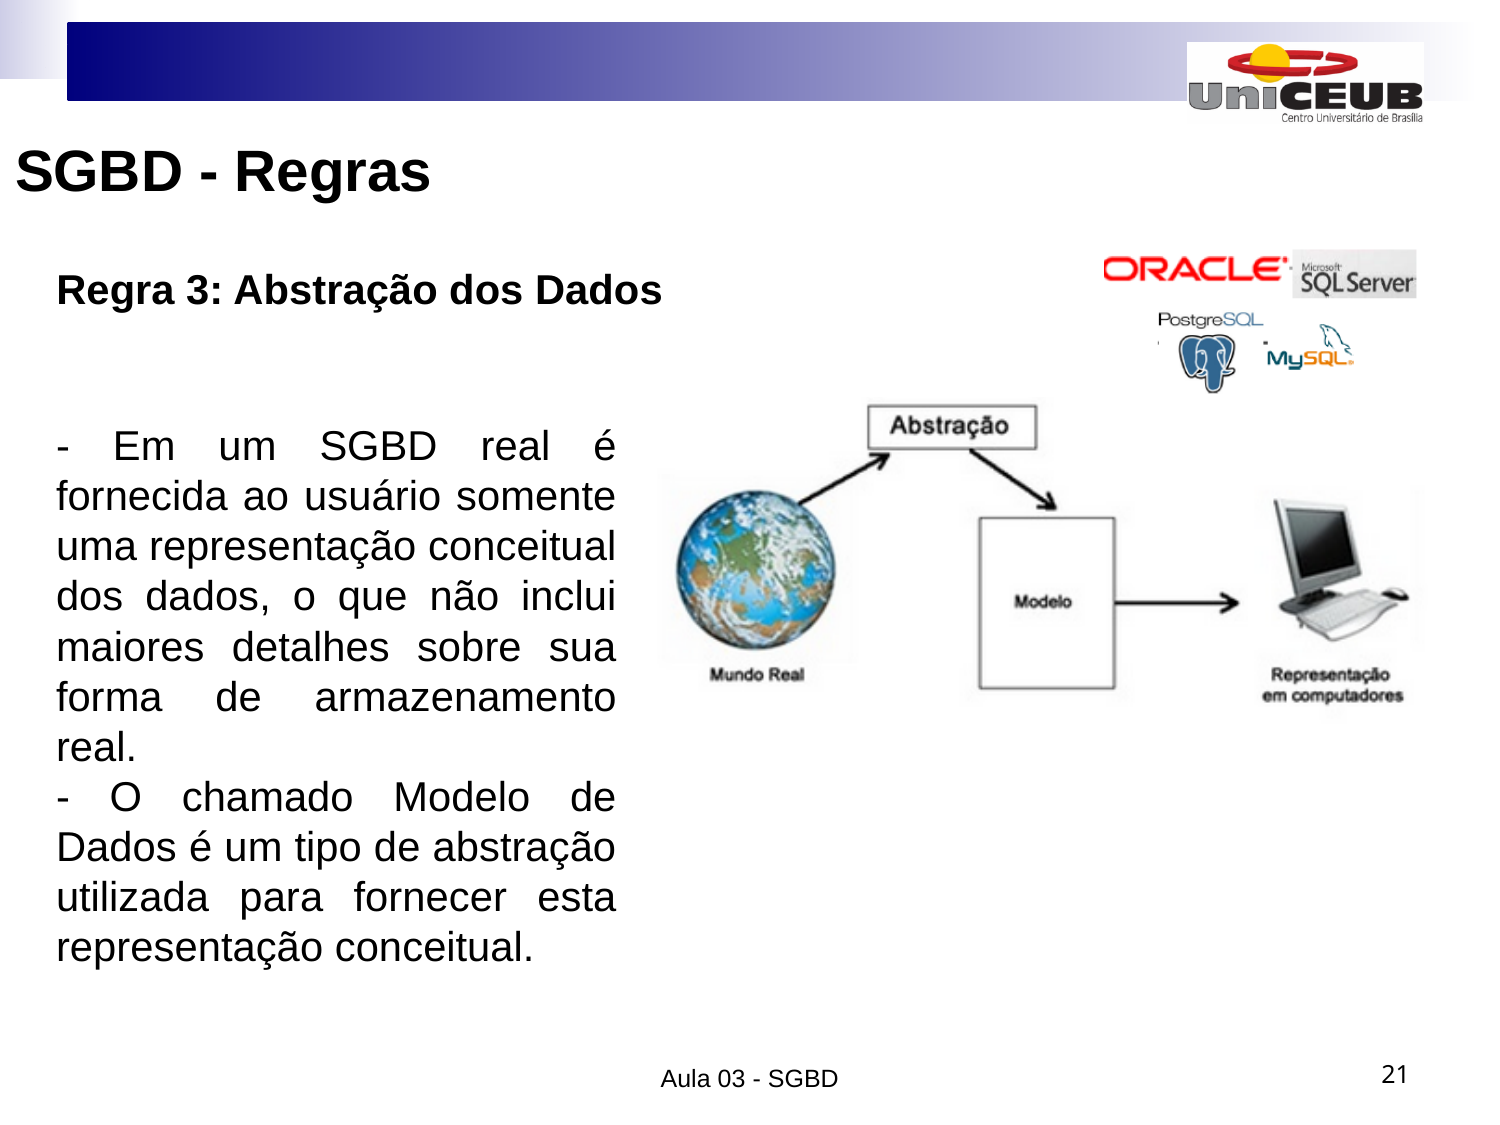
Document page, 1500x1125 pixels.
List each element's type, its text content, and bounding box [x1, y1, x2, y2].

picture [647, 243, 1453, 740]
title SGBD - Regras [0, 137, 1500, 199]
text_box - Em um SGBD real é fornecida ao usuário somente uma representação conceitual dos dados, o que não inclui maiores detalhes sobre sua forma de armazenamento real. - O chamado Modelo de Dados é um tipo de abstração utilizada para fornecer esta representação conceitual. [41, 361, 632, 445]
picture [1186, 42, 1424, 125]
text_box Regra 3: Abstração dos Dados [41, 255, 821, 338]
footer Aula 03 - SGBD [512, 1025, 988, 1100]
slide_number 21 [1074, 1025, 1425, 1100]
